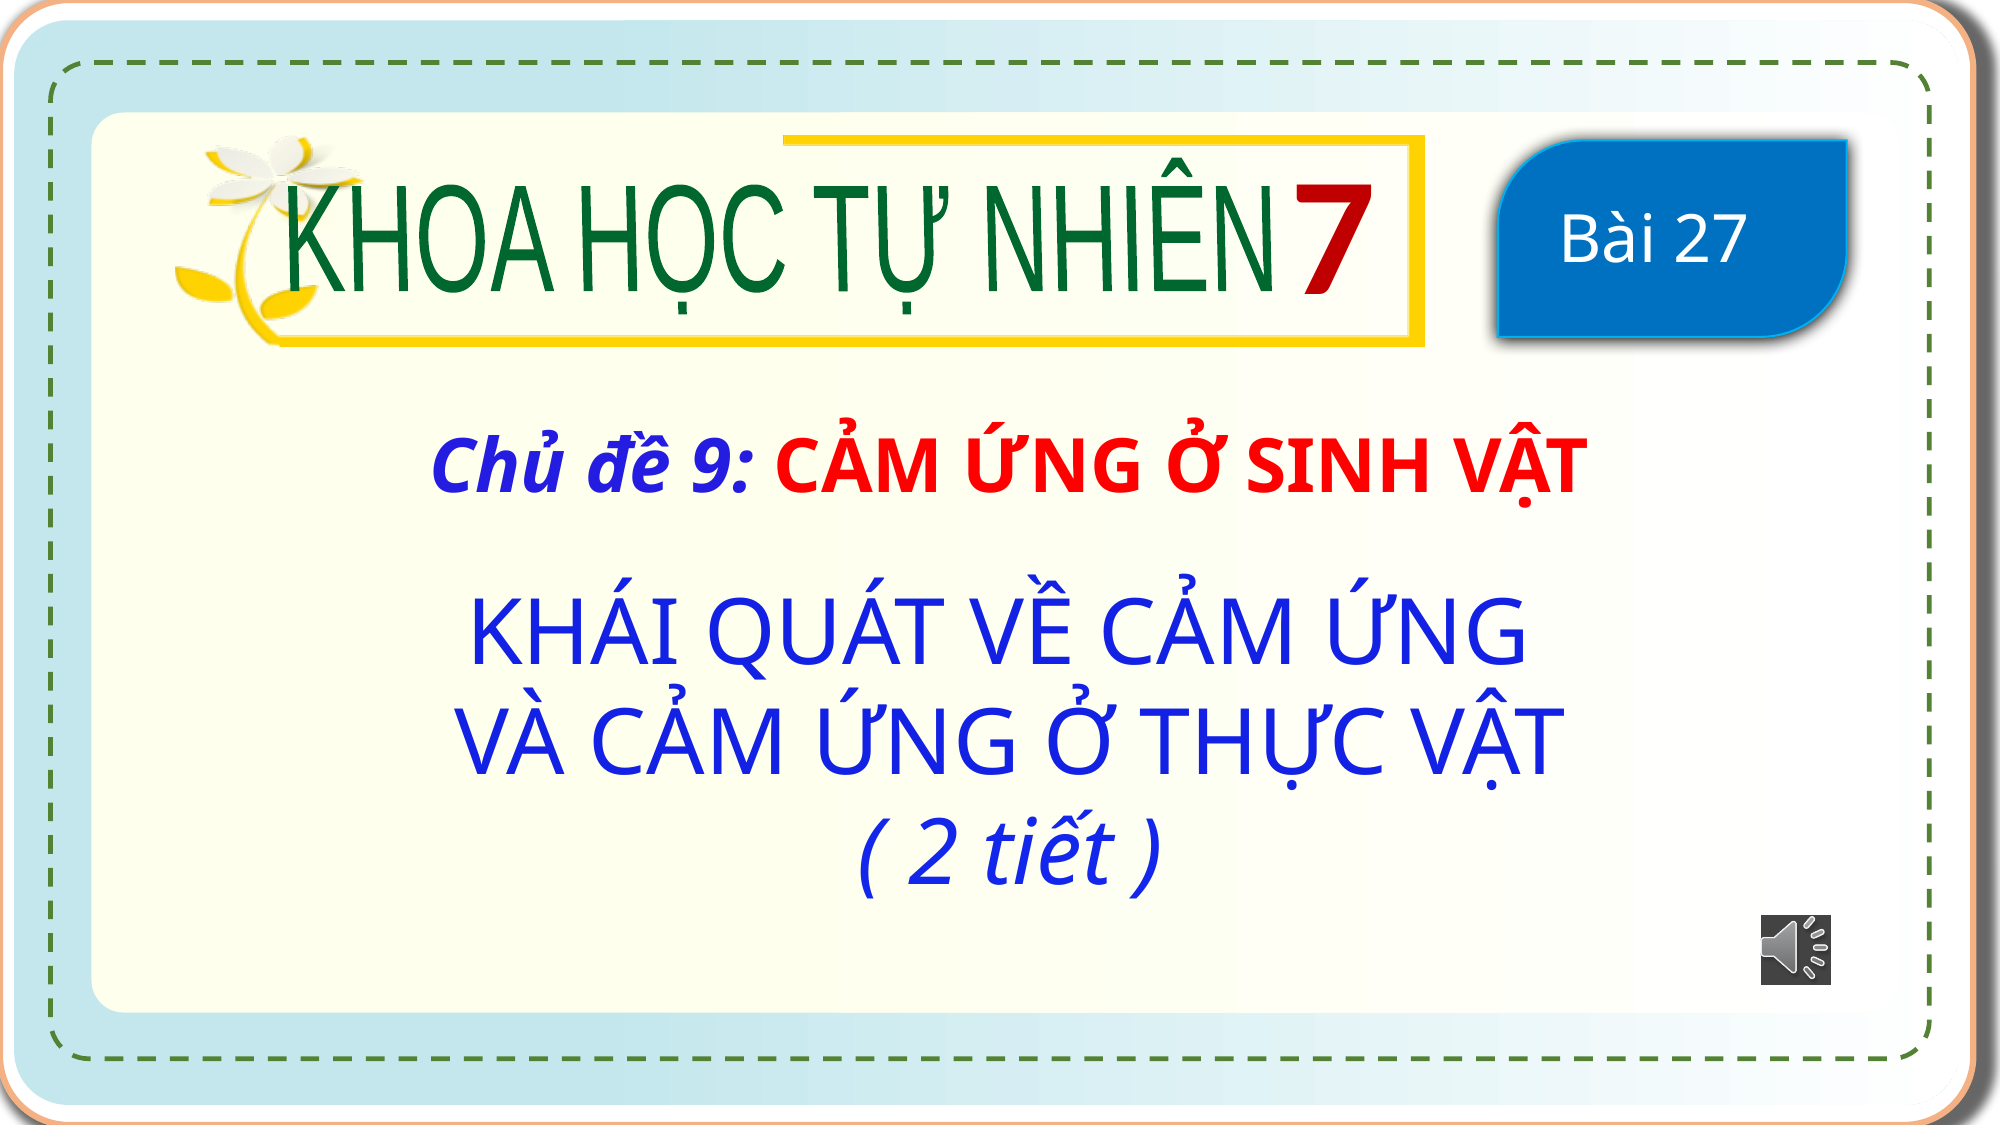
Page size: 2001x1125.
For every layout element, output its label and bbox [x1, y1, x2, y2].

text_box [0, 0, 1974, 1125]
picture [1759, 913, 1832, 986]
